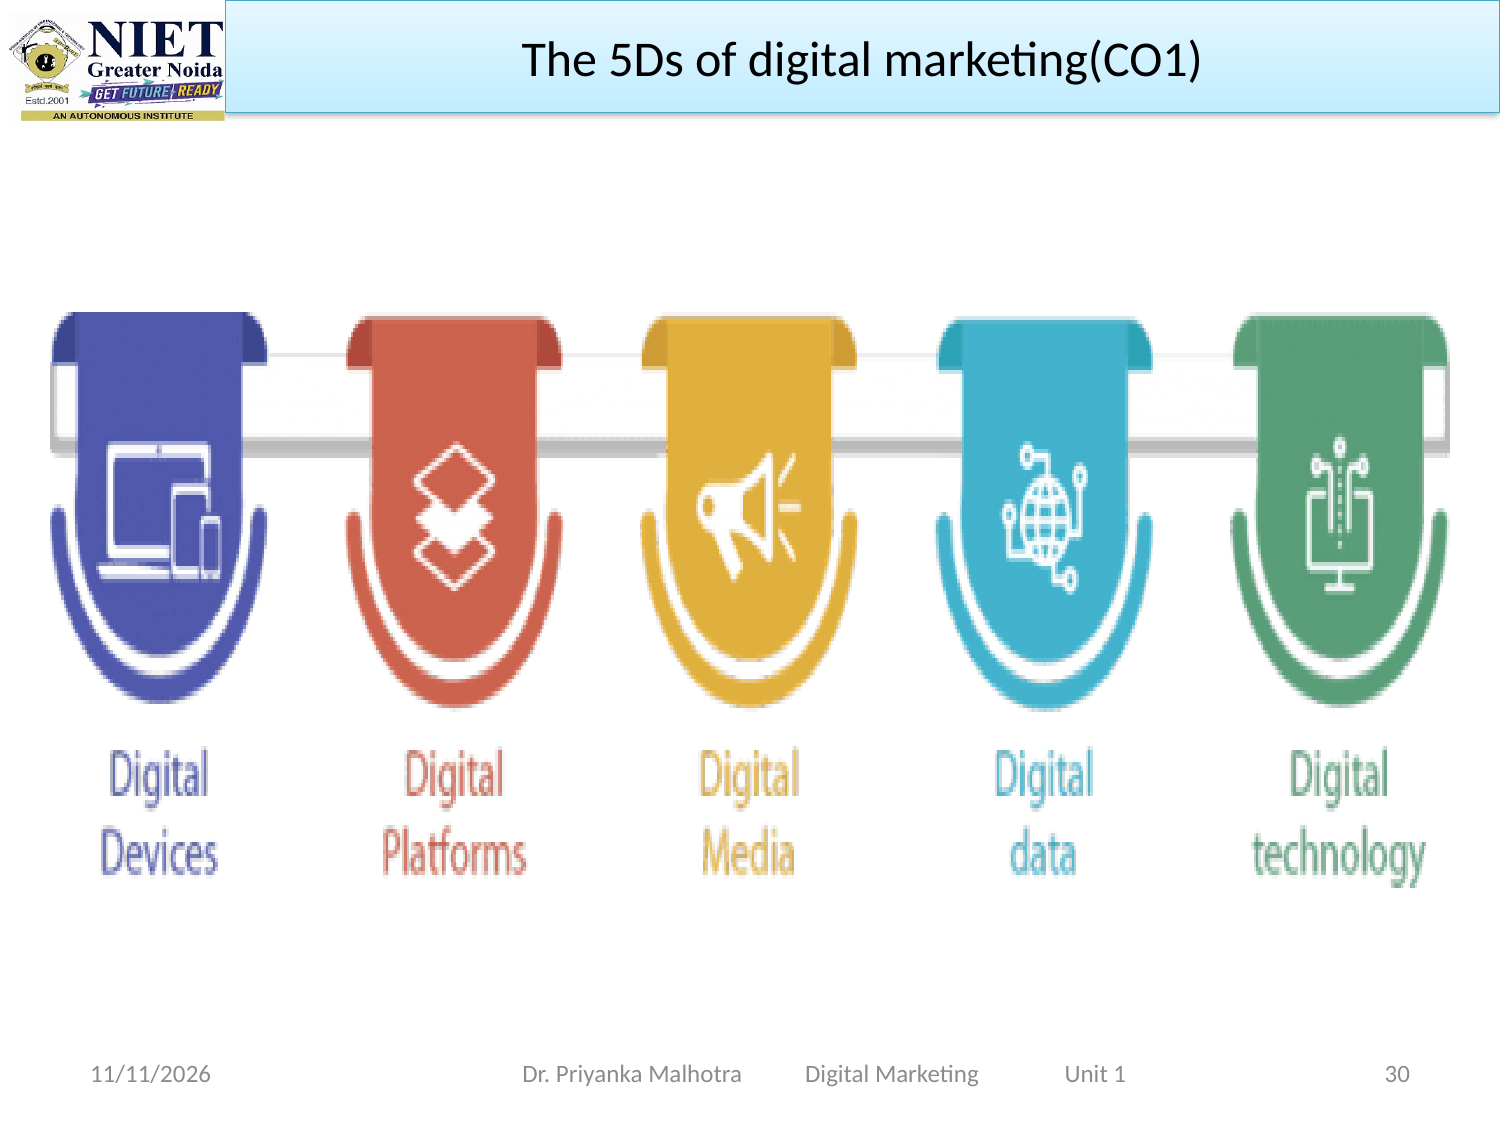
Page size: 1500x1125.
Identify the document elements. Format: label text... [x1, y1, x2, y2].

text_box The 5Ds of digital marketing(CO1) [226, 0, 1500, 113]
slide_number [75, 1042, 412, 1103]
slide_number 30 [1074, 1042, 1425, 1103]
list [49, 312, 1451, 888]
picture [9, 0, 226, 151]
footer Dr. Priyanka Malhotra Digital Marketing Unit 1 [412, 1042, 1074, 1103]
